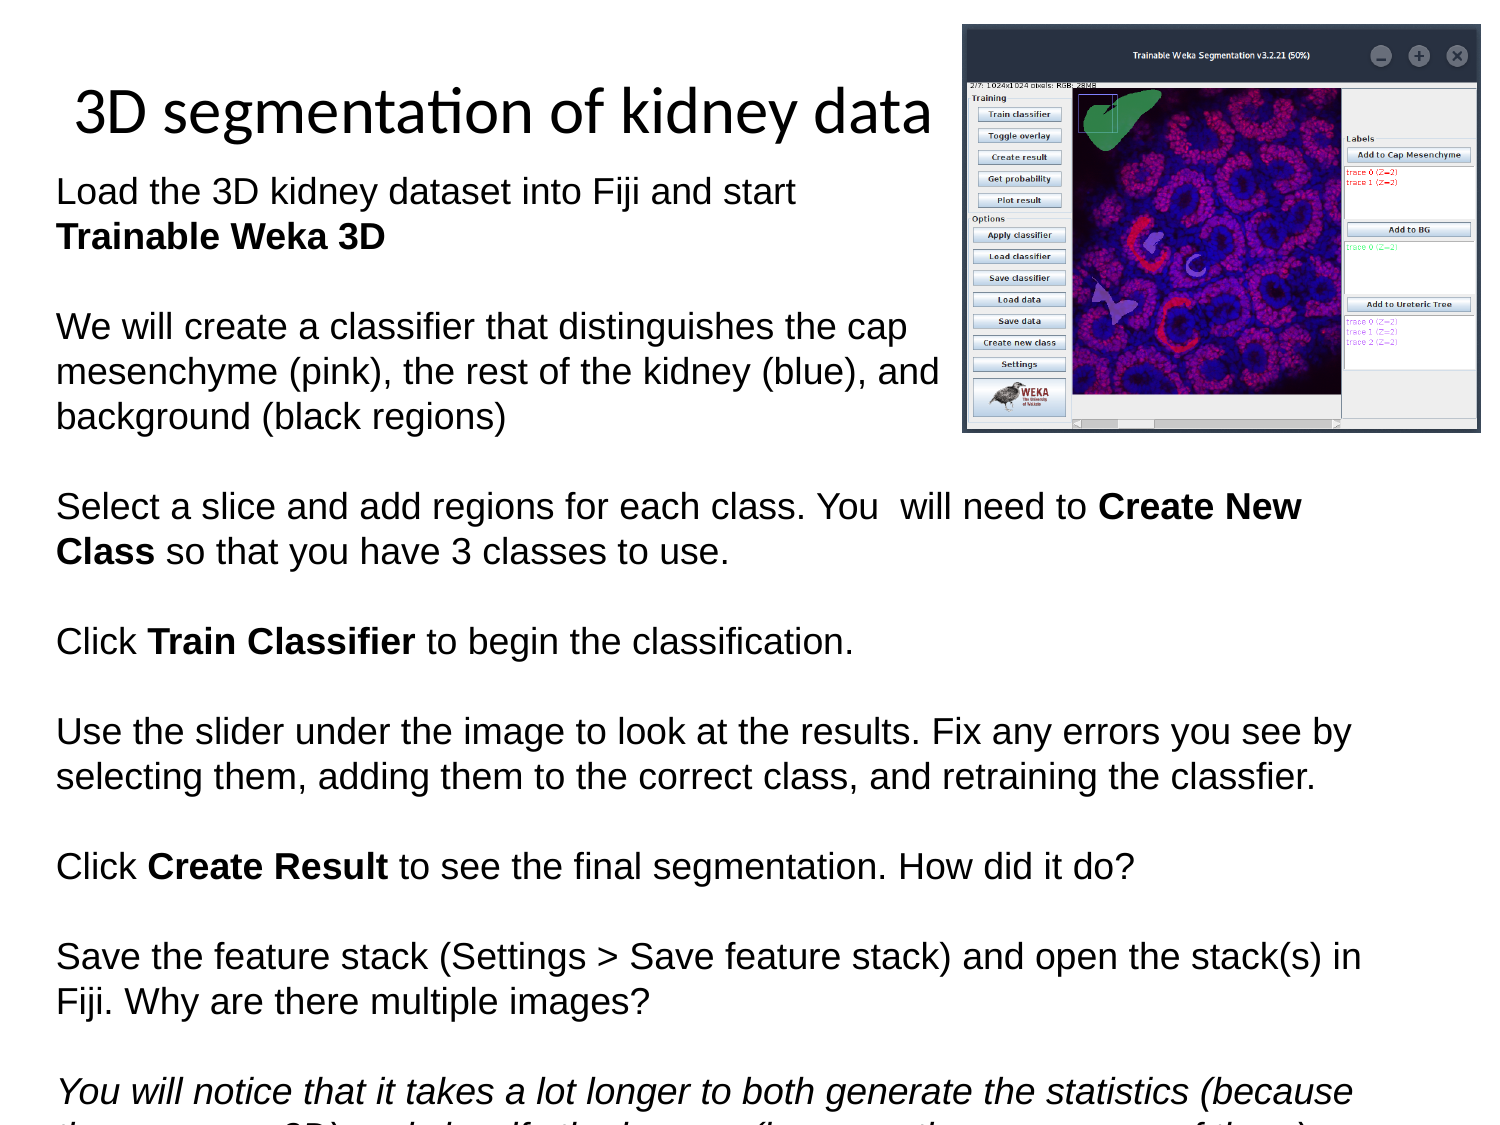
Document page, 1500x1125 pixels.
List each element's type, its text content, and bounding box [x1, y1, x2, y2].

text_box Load the 3D kidney dataset into Fiji and start Trainable Weka 3D We will create a classifier that distinguishes the cap mesenchyme (pink), the rest of the kidney (blue), and background (black regions) Select a slice and add regions for each class. You will need to Create New Class so that you have 3 classes to use. Click Train Classifier to begin the classification. Use the slider under the image to look at the results. Fix any errors you see by selecting them, adding them to the correct class, and retraining the classfier. Click Create Result to see the final segmentation. How did it do? Save the feature stack (Settings > Save feature stack) and open the stack(s) in Fiji. Why are there multiple images? You will notice that it takes a lot longer to both generate the statistics (because they are now 3D) and classify the images (because there are more of them). [41, 159, 1401, 1125]
picture [962, 24, 1481, 433]
text_box 3D segmentation of kidney data [0, 42, 957, 170]
